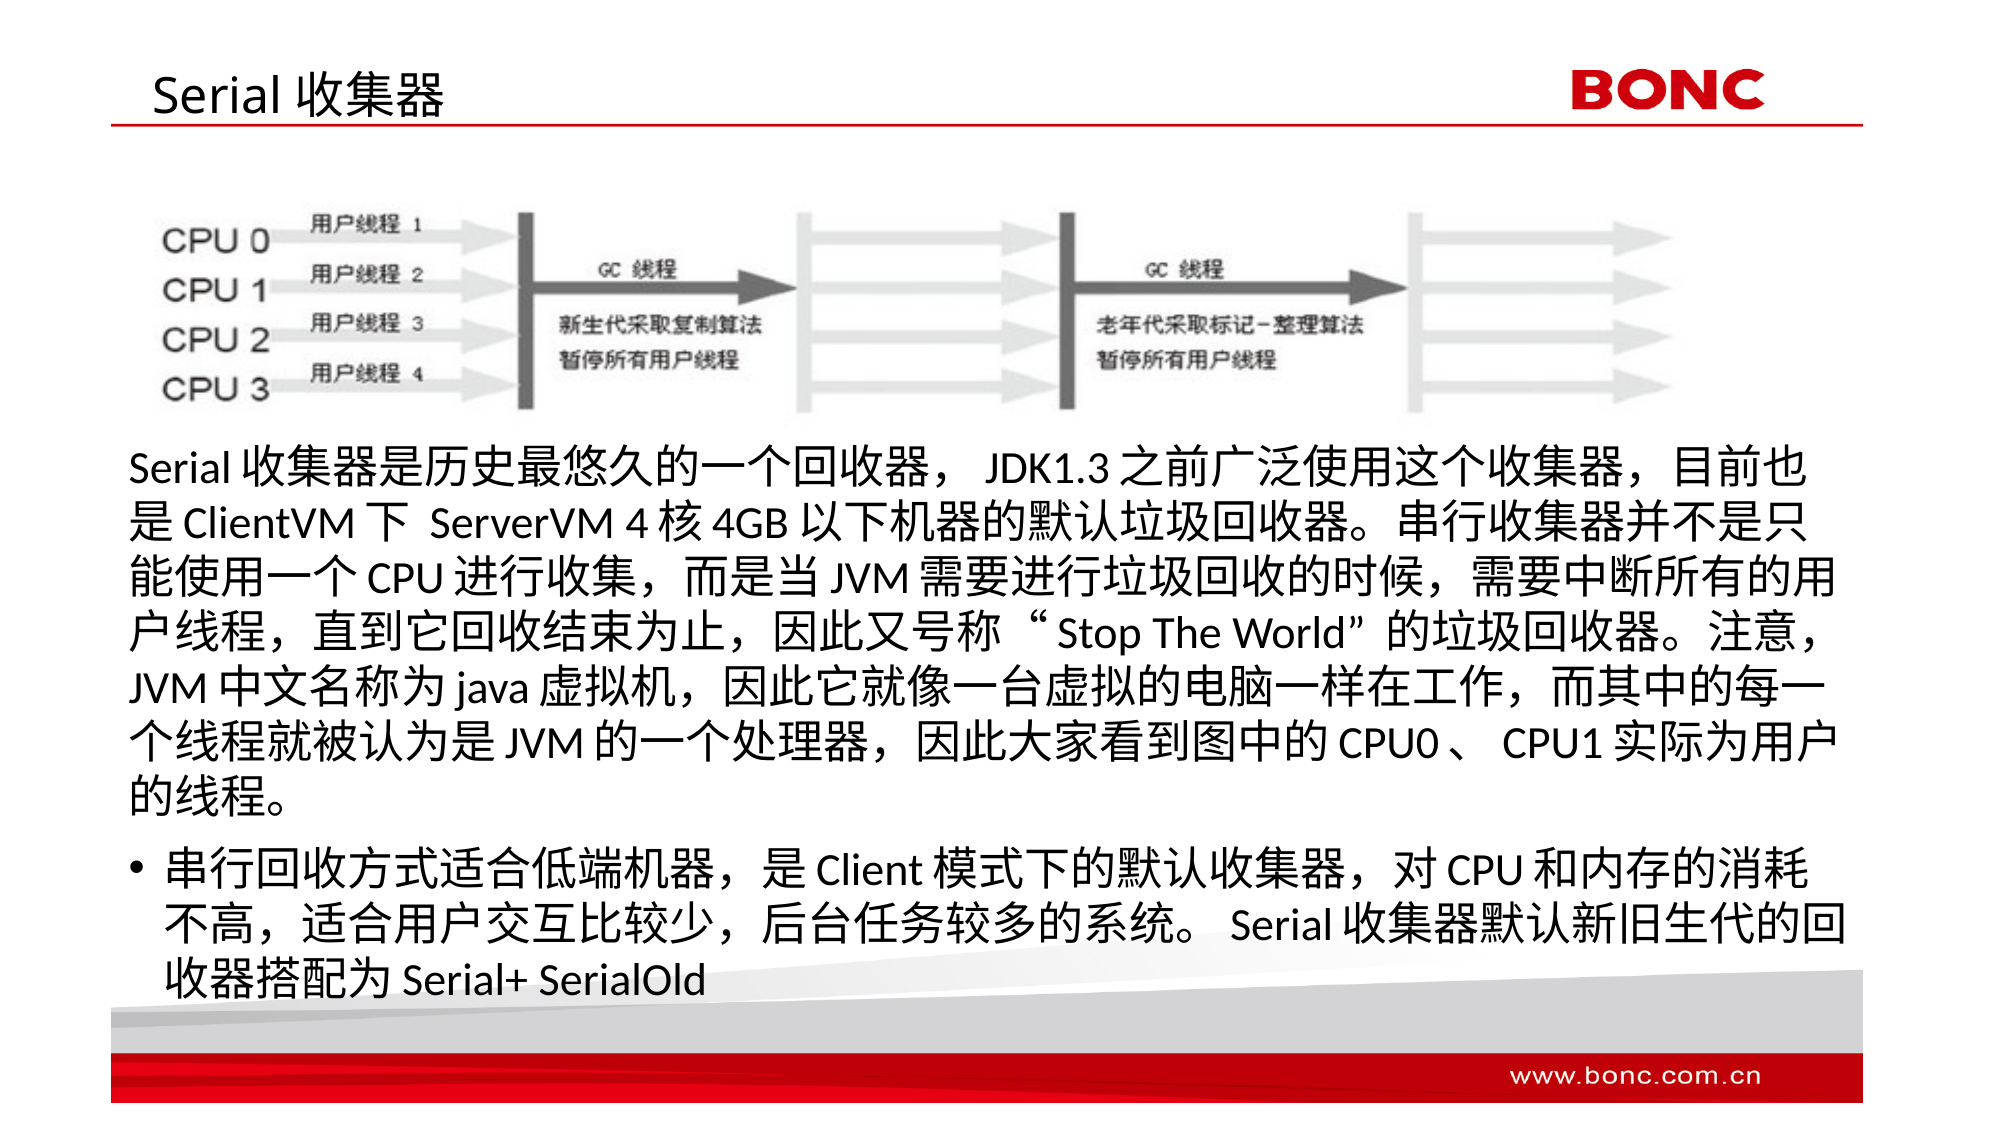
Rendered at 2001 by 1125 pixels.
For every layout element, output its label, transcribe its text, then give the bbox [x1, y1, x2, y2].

picture [111, 6, 1863, 1103]
title Serial收集器 [137, 59, 784, 135]
list Serial收集器是历史最悠久的一个回收器，JDK1.3之前广泛使用这个收集器，目前也是ClientVM下 ServerVM 4核4GB以下机器的默认垃圾回收器。串行收集器并不是只能使用一个CPU进行收集，而是当JVM需要进行垃圾回收的时候，需要中断所有的用户线程，直到它回收结束为止，因此又号称“Stop The World” 的垃圾回收器。注意，JVM中文名称为java虚拟机，因此它就像一台虚拟的电脑一样在工作，而其中的每一个线程就被认为是JVM的一个处理器，因此大家看到图中的CPU0、CPU1实际为用户的线程。 串行回收方式适合低端机器，是Client模式下的默认收集器，对CPU和内存的消耗不高，适合用户交互比较少，后台任务较多的系统。Serial收集器默认新旧生代的回收器搭配为Serial+ SerialOld [113, 429, 1864, 1017]
